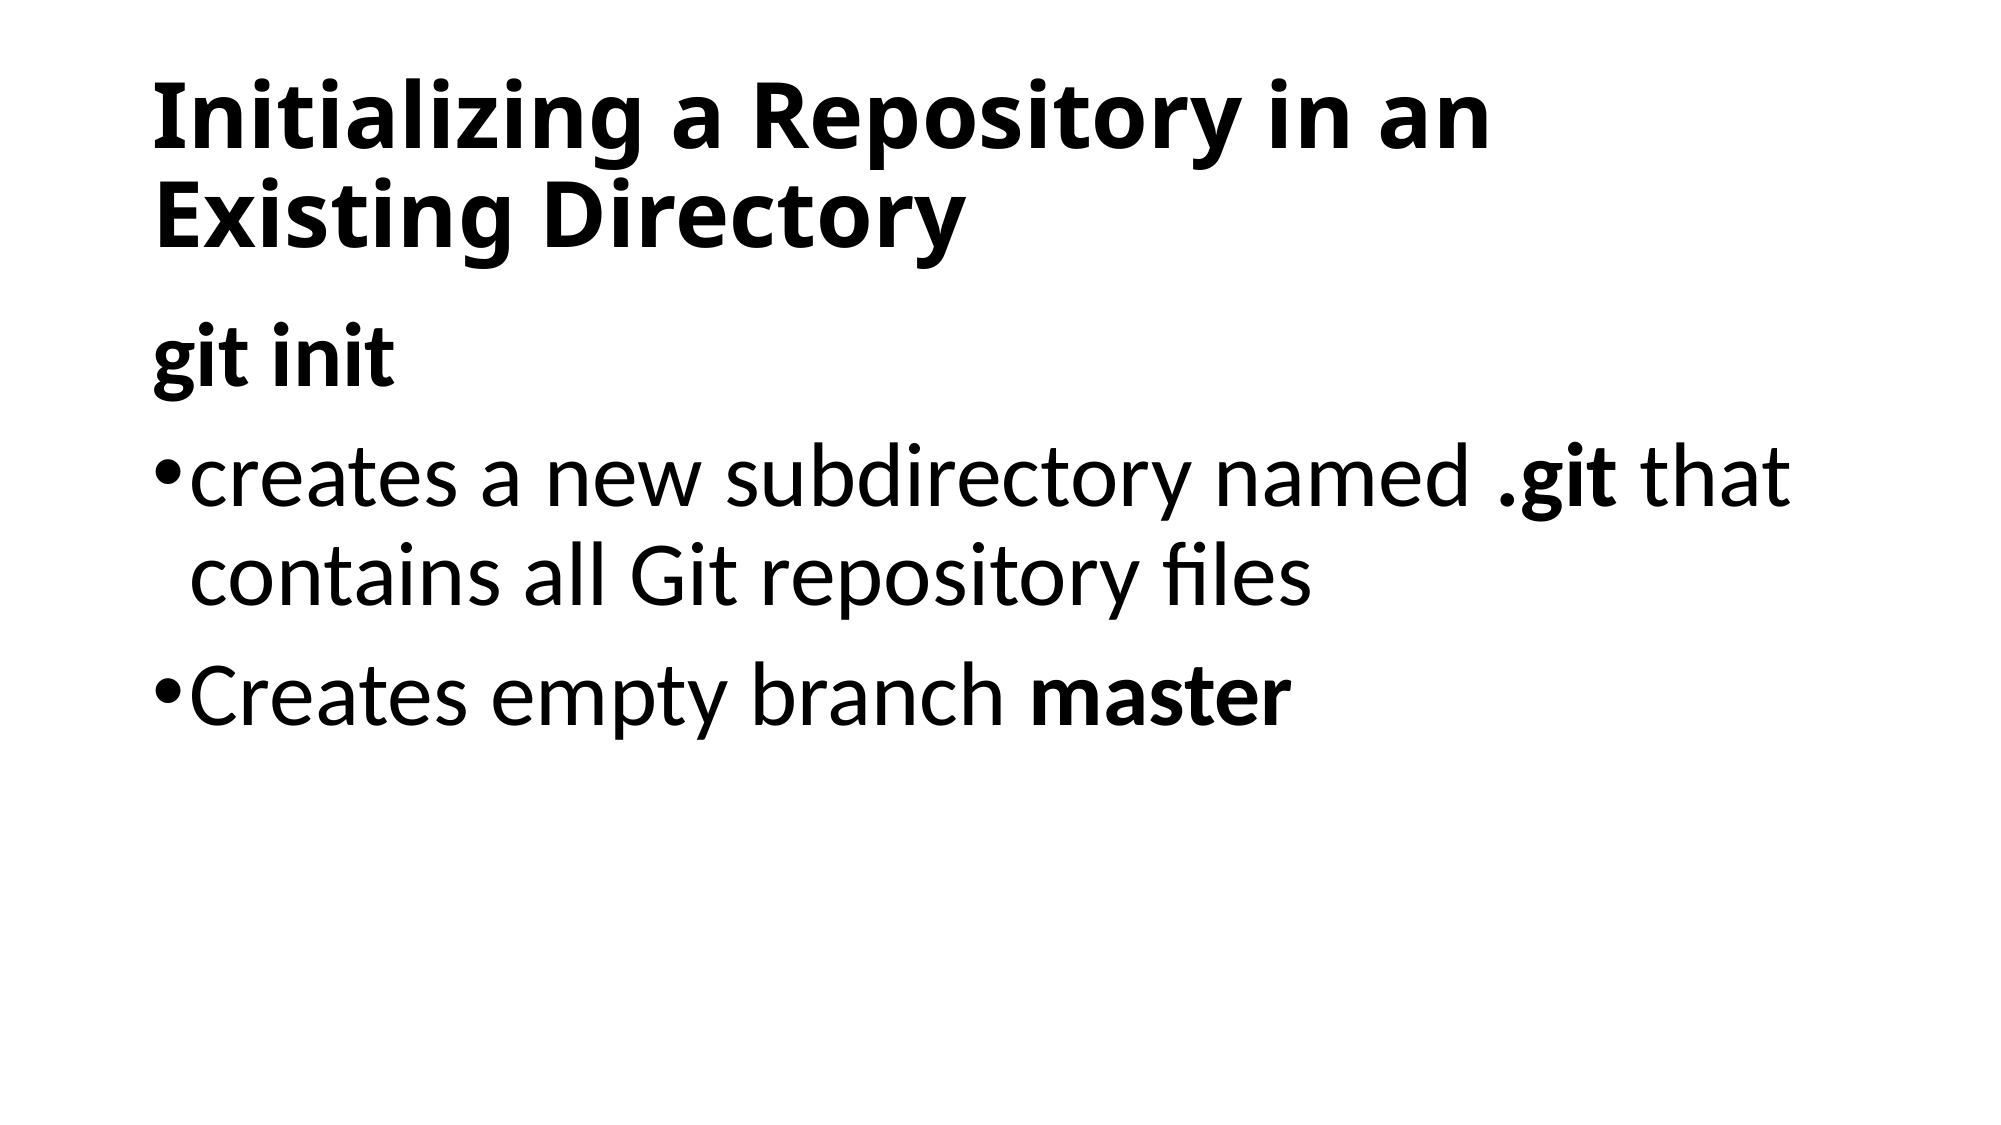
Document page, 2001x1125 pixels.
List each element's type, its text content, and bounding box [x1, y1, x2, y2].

list git init creates a new subdirectory named .git that contains all Git repository files Creates empty branch master [137, 299, 1863, 1014]
title Initializing a Repository in an Existing Directory [137, 59, 1863, 278]
